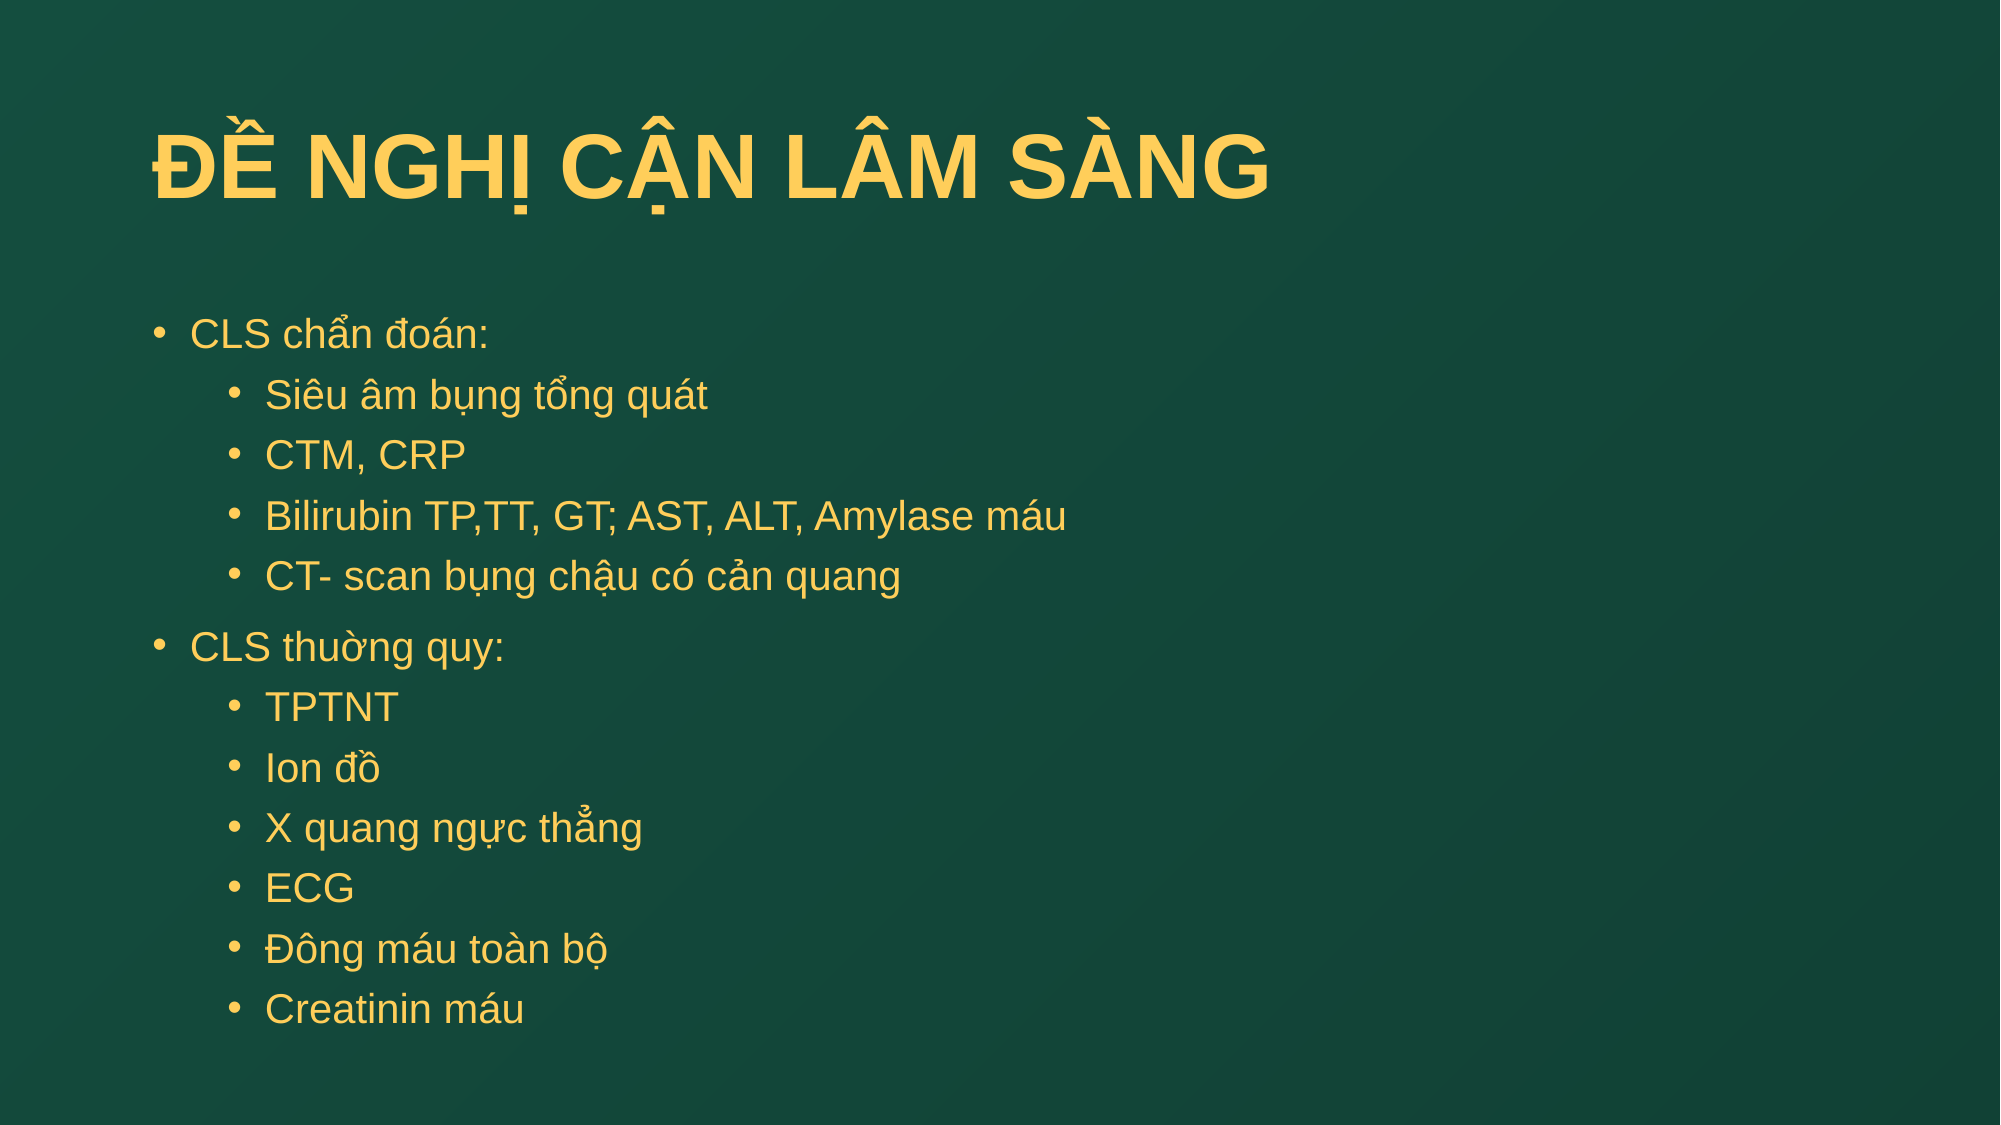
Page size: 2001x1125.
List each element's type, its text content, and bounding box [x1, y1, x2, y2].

list CLS chẩn đoán: Siêu âm bụng tổng quát CTM, CRP Bilirubin TP,TT, GT; AST, ALT, Amylase máu CT- scan bụng chậu có cản quang CLS thuờng quy: TPTNT Ion đồ X quang ngực thẳng ECG Đông máu toàn bộ Creatinin máu [137, 299, 1863, 1014]
title ĐỀ NGHỊ CẬN LÂM SÀNG [137, 59, 1863, 278]
